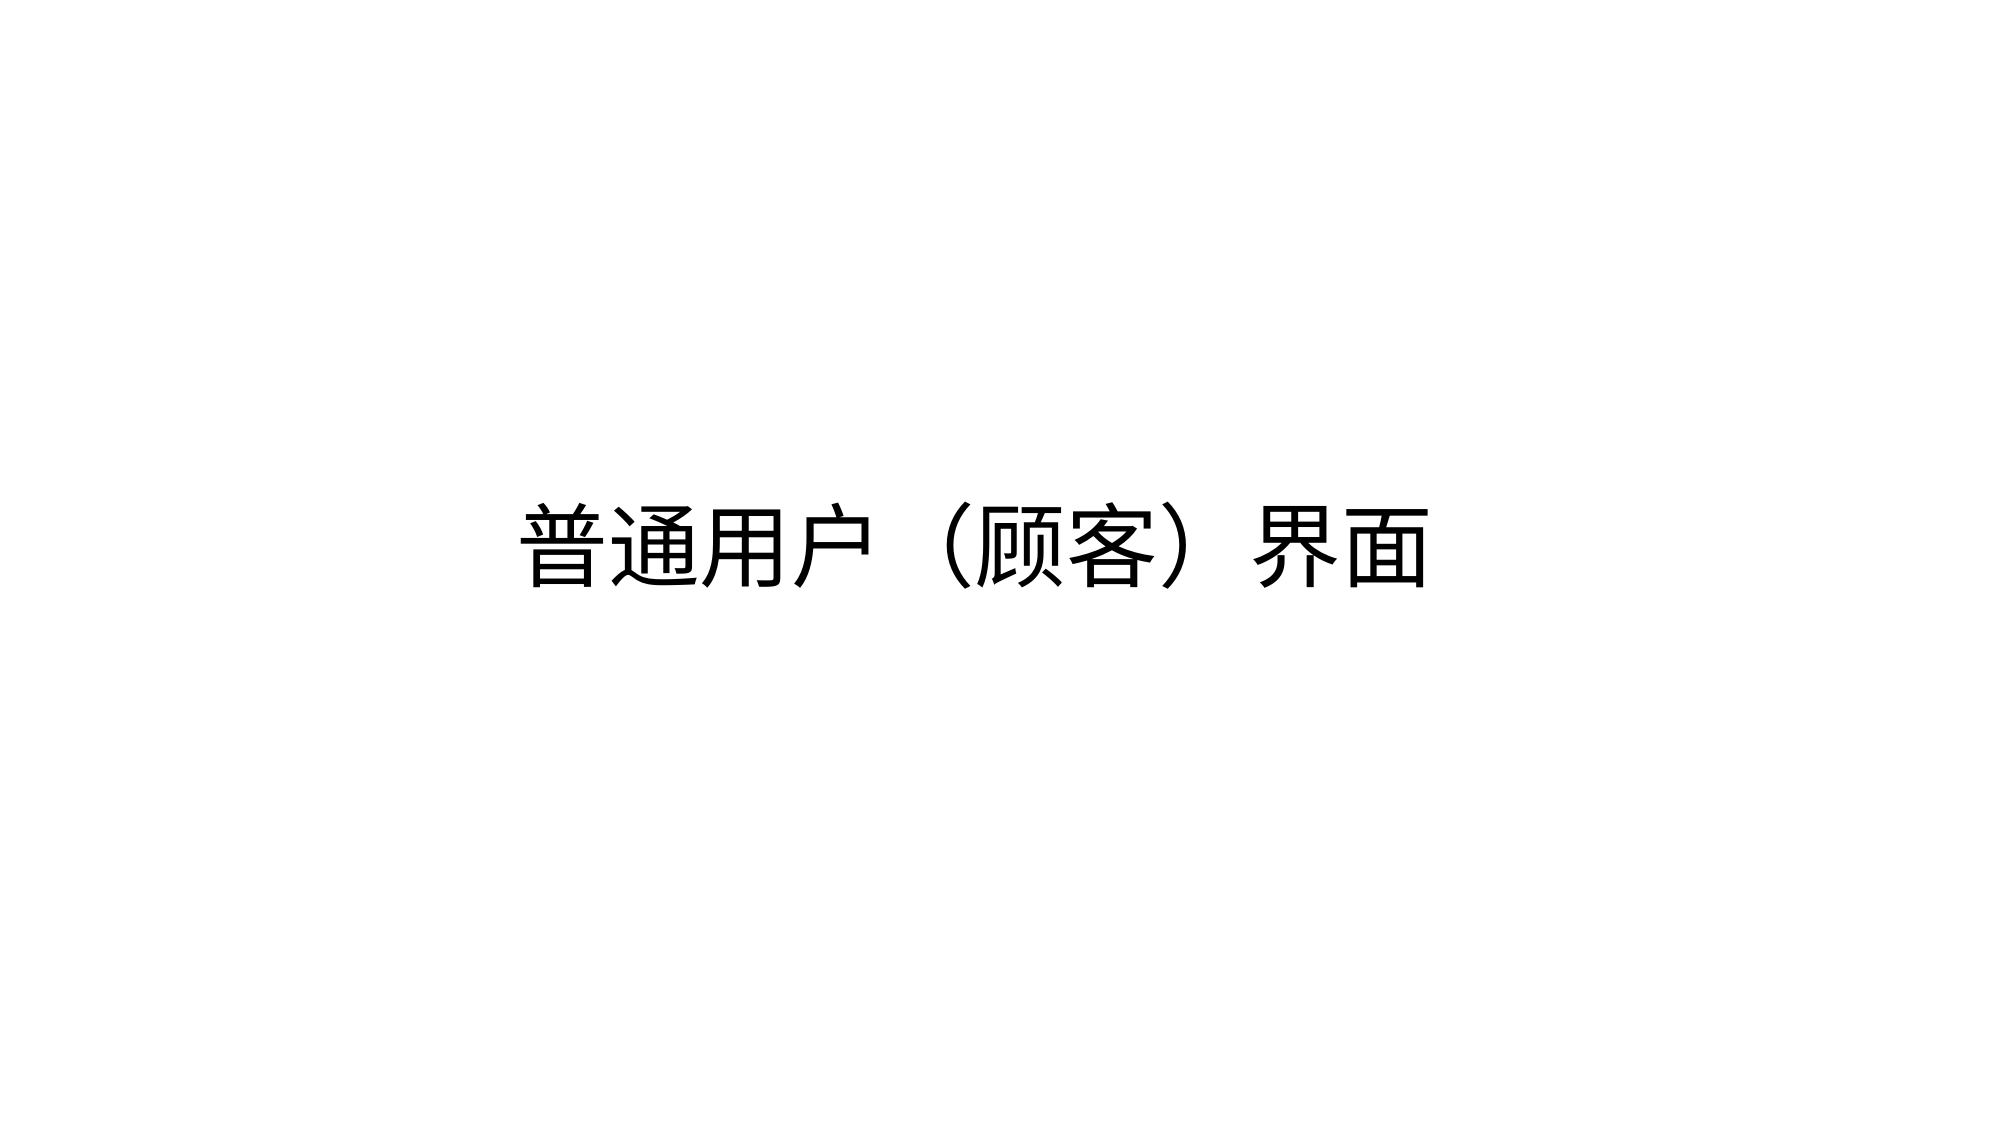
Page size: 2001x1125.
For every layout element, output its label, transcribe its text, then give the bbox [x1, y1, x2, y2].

title 普通用户（顾客）界面 [501, 466, 1499, 635]
